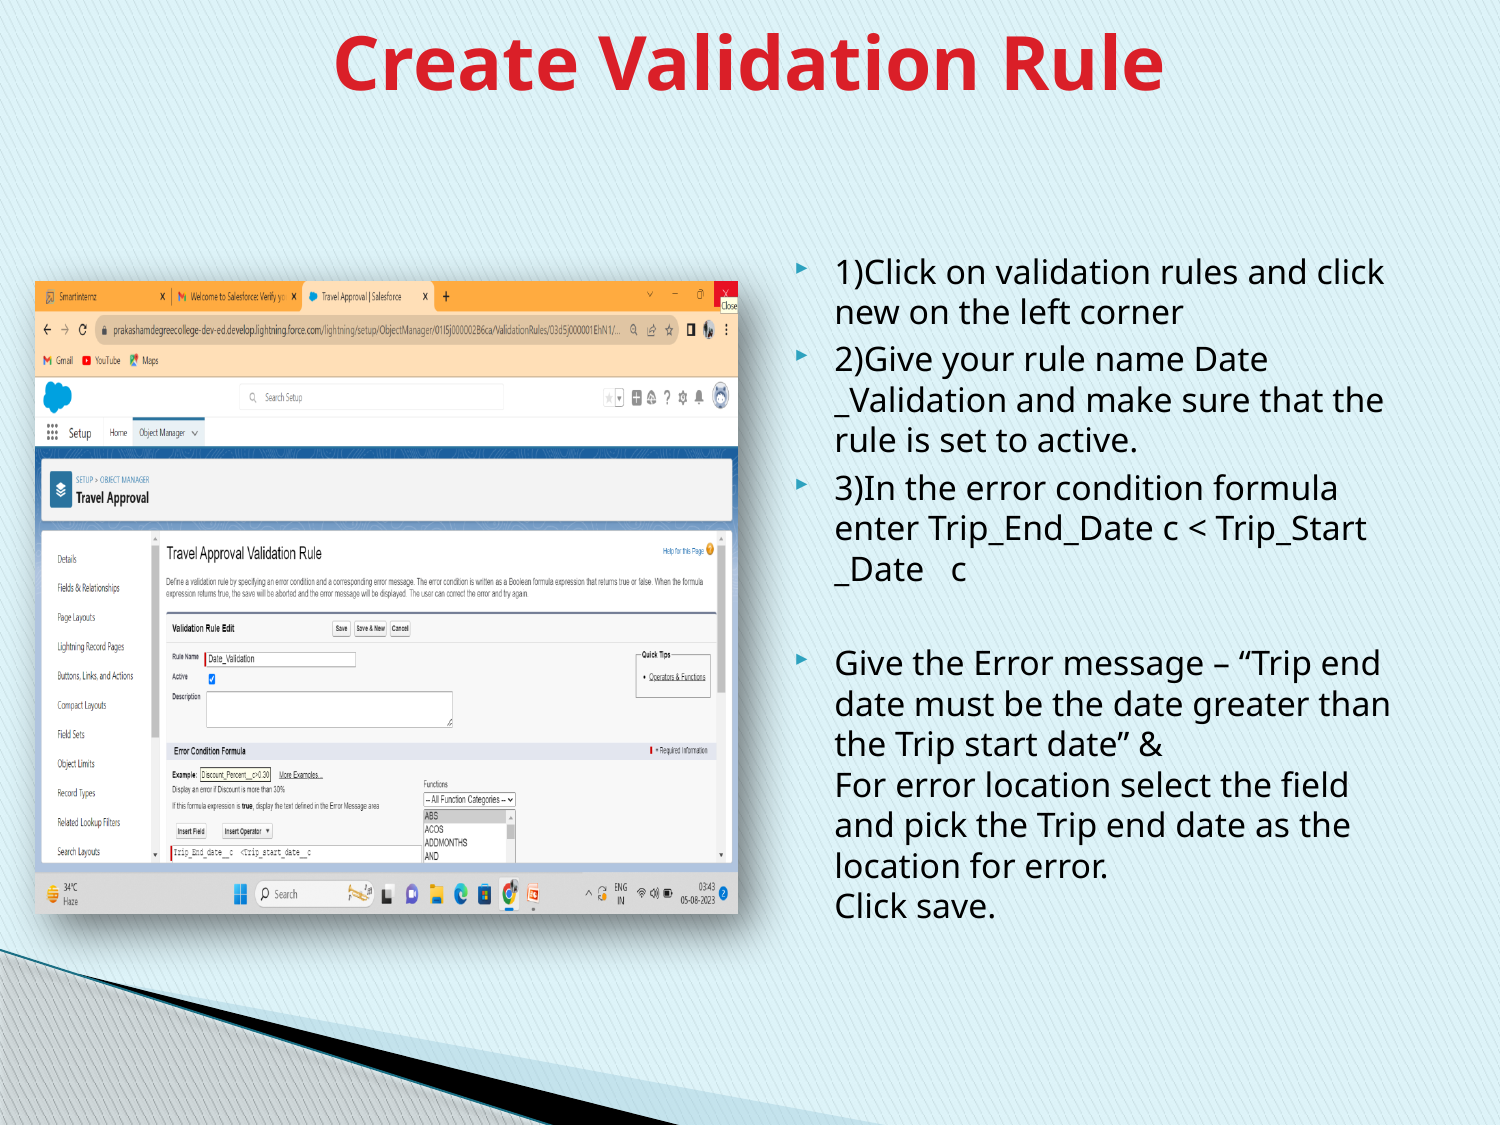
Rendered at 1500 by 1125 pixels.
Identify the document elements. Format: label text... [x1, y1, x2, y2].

title Create Validation Rule [75, 23, 1425, 188]
list 1)Click on validation rules and click new on the left corner 2)Give your rule name Date _Validation and make sure that the rule is set to active. 3)In the error condition formula enter Trip_End_Date c < Trip_Start _Date c Give the Error message – “Trip end date must be the date greater than the Trip start date” & For error location select the field and pick the Trip end date as the location for error. Click save. [762, 243, 1425, 986]
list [34, 280, 738, 915]
